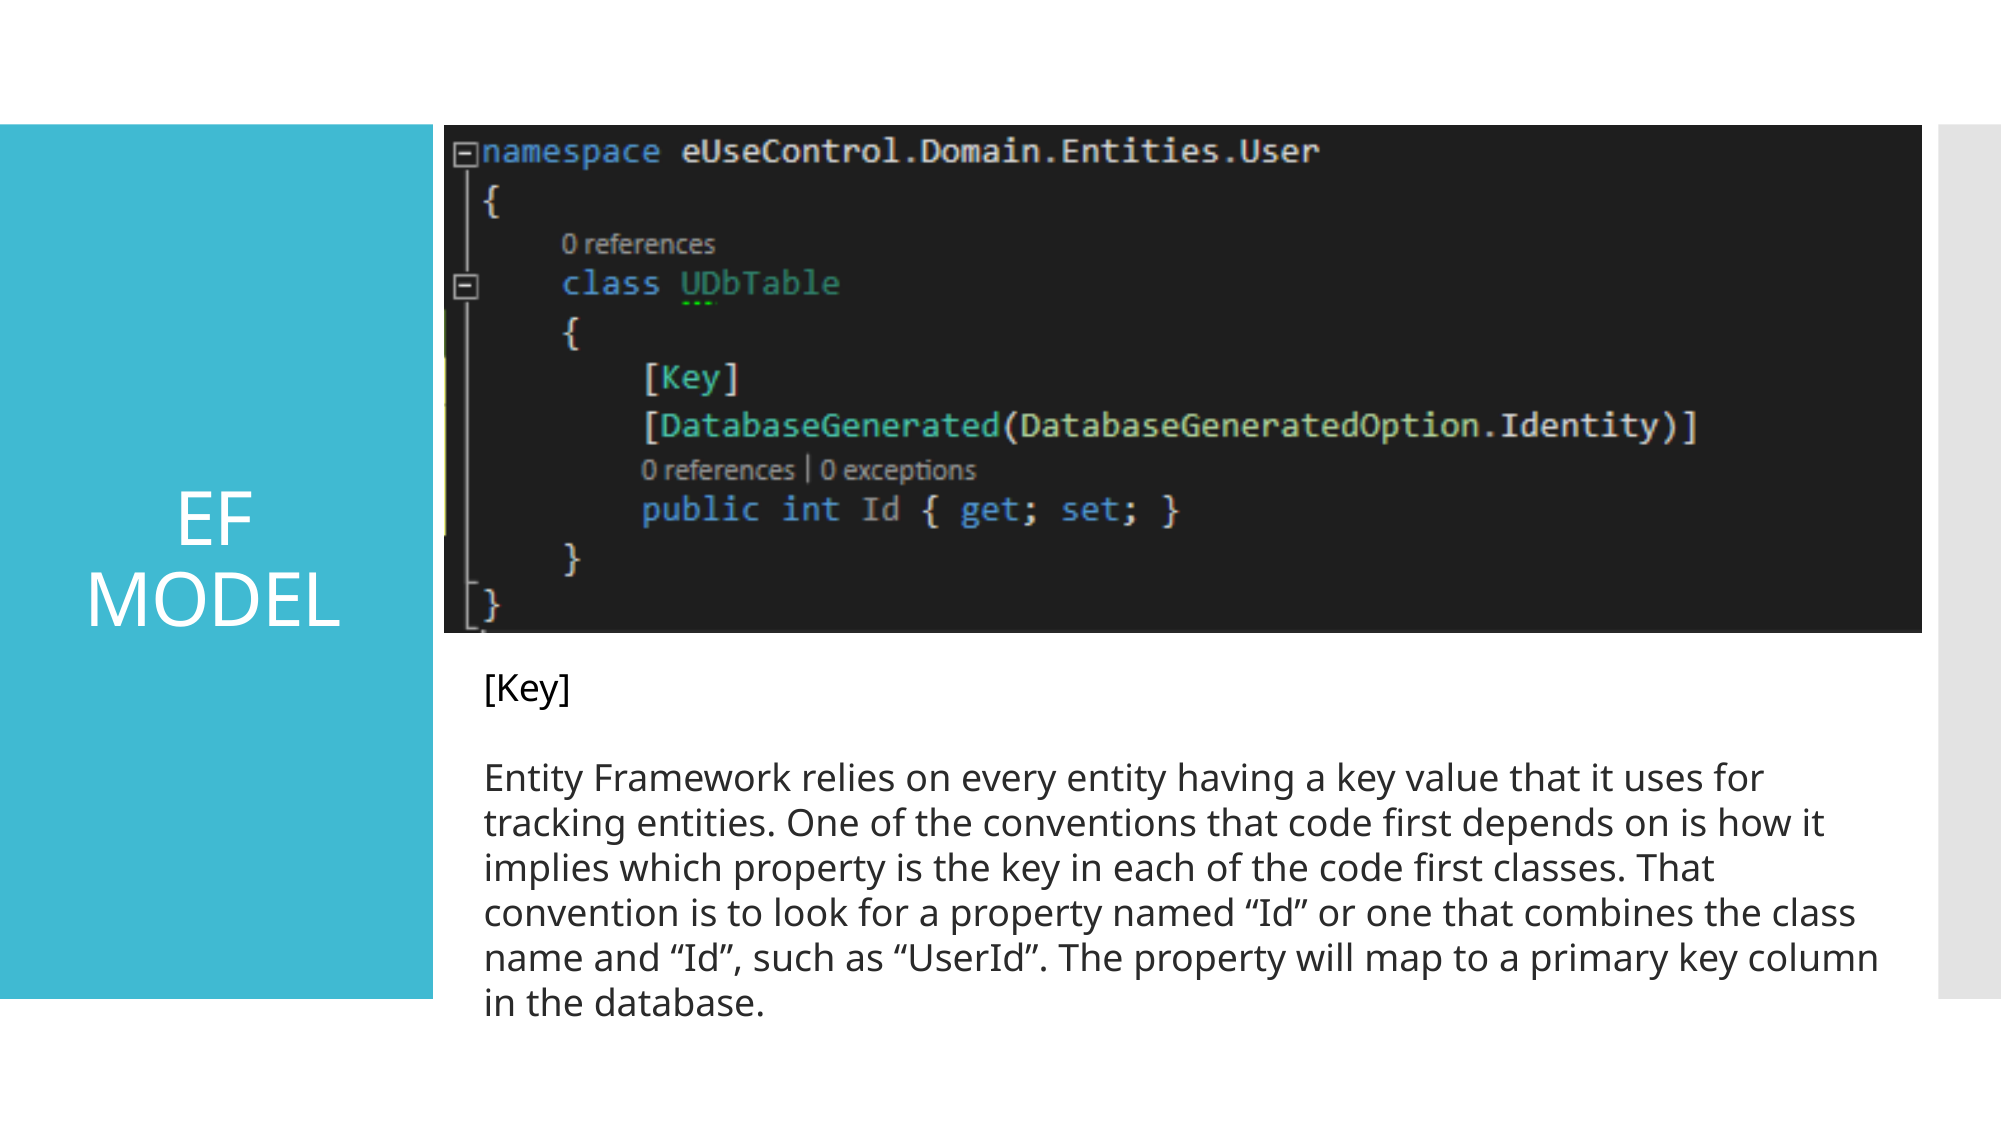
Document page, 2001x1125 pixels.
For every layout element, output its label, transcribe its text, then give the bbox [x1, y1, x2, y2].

title EF MODEL [41, 184, 386, 940]
text_box [Key] Entity Framework relies on every entity having a key value that it uses for tracking entities. One of the conventions that code first depends on is how it implies which property is the key in each of the code first classes. That convention is to look for a property named “Id” or one that combines the class name and “Id”, such as “UserId”. The property will map to a primary key column in the database. [468, 656, 1922, 1032]
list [444, 125, 1922, 633]
